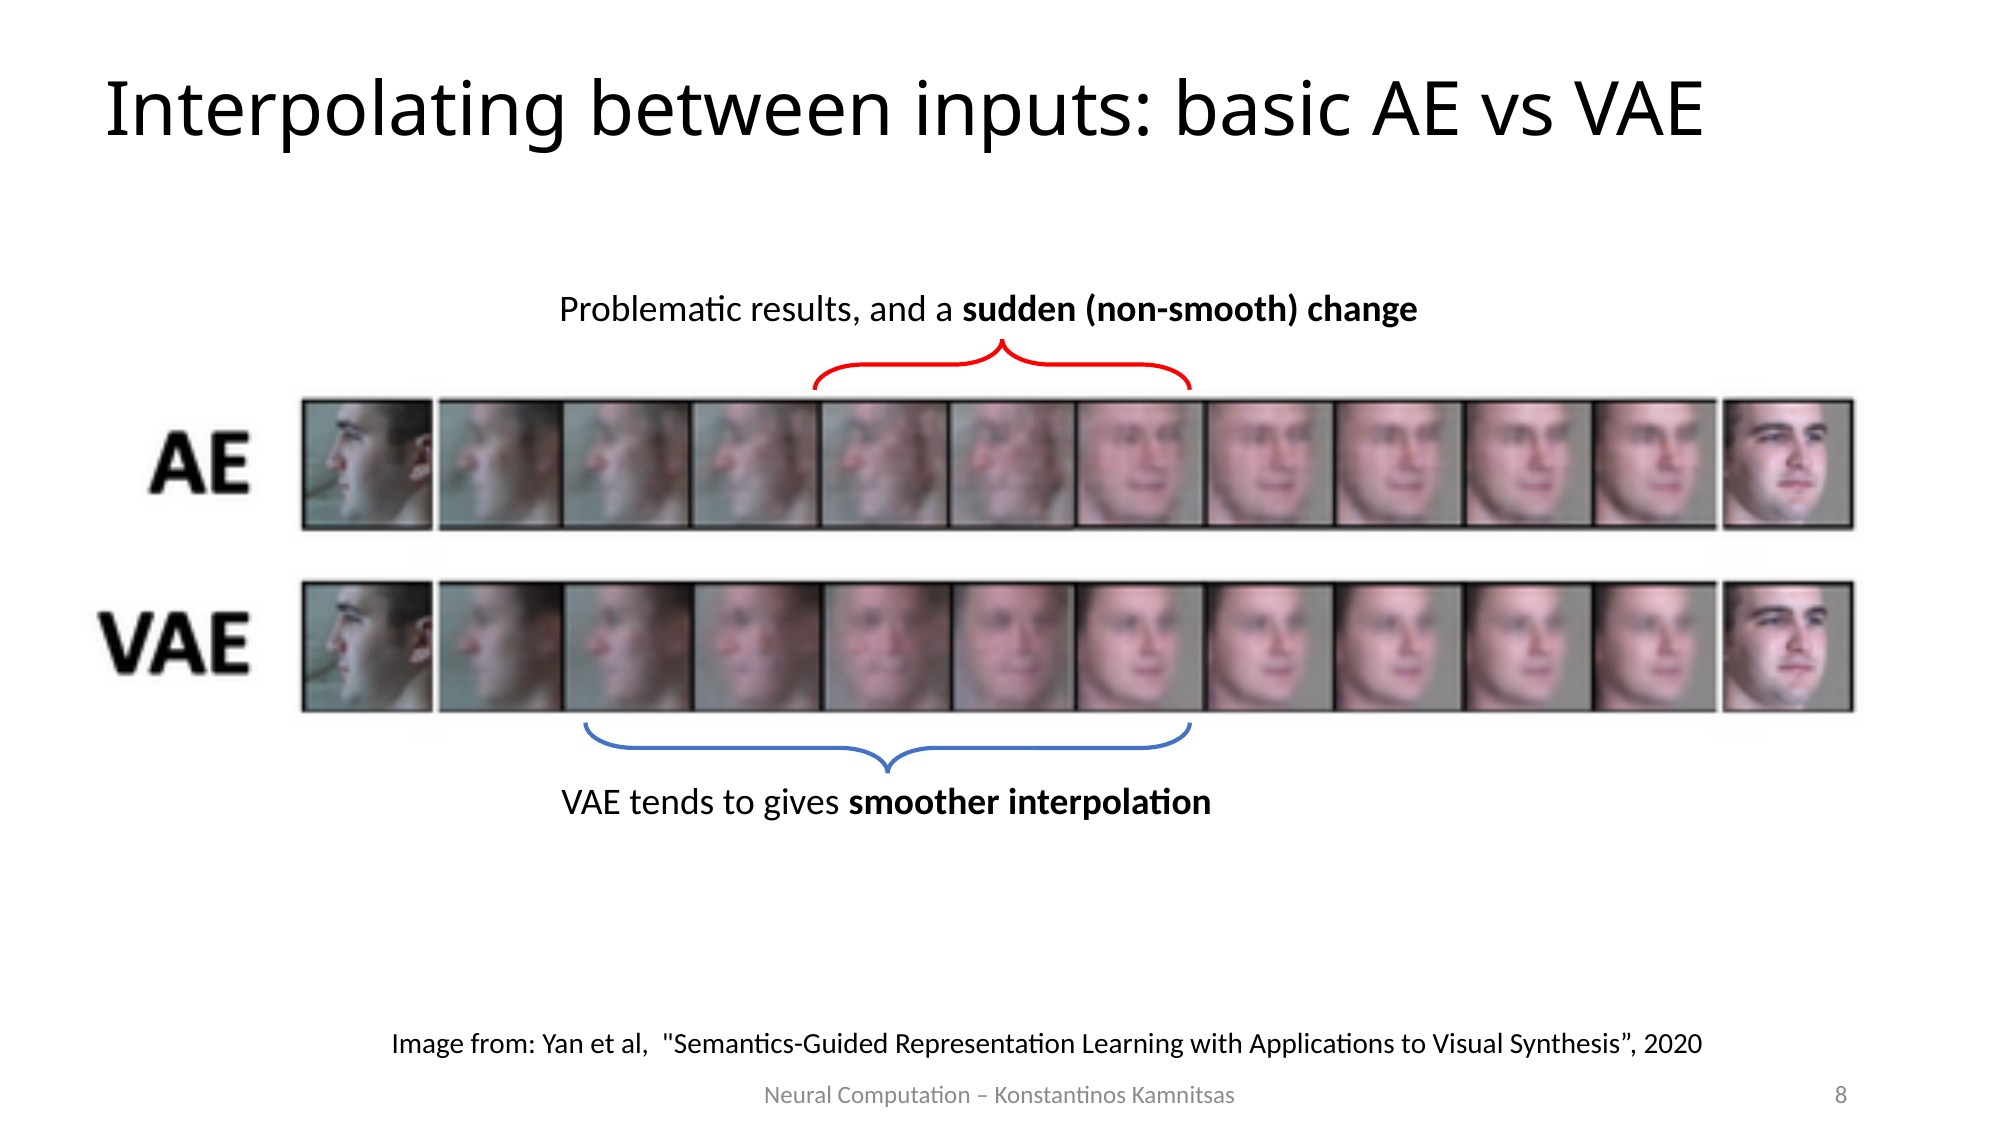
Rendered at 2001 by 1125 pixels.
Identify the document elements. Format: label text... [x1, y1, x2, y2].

title Interpolating between inputs: basic AE vs VAE [90, 2, 1933, 220]
slide_number 8 [1412, 1064, 1863, 1124]
text_box [606, 744, 1169, 769]
text_box VAE tends to gives smoother interpolation [338, 769, 1436, 830]
text_box Problematic results, and a sudden (non-smooth) change [544, 276, 1469, 336]
text_box [992, 339, 1013, 354]
text_box Image from: Yan et al, "Semantics-Guided Representation Learning with Applications to Visual Synthesis”, 2020 [376, 1016, 1768, 1067]
picture [31, 354, 1905, 744]
footer Neural Computation – Konstantinos Kamnitsas [662, 1067, 1338, 1124]
